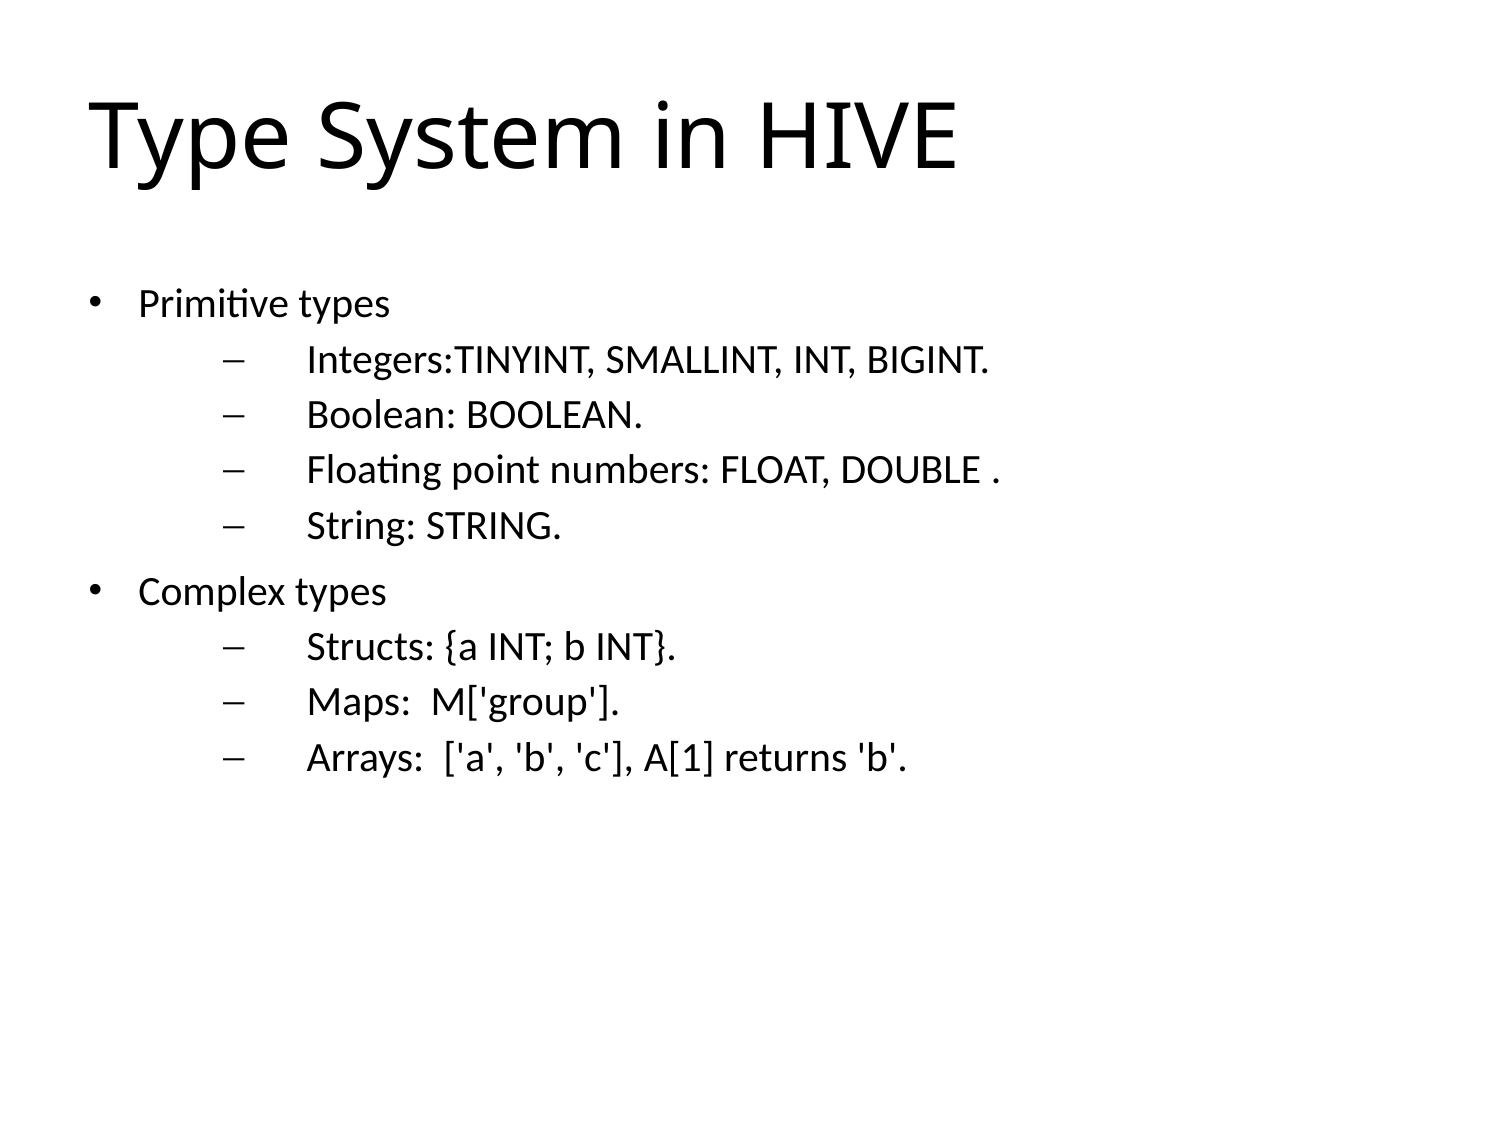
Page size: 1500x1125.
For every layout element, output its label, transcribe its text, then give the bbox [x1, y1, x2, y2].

title Type System in HIVE [75, 21, 1425, 256]
list Primitive types Integers:TINYINT, SMALLINT, INT, BIGINT. Boolean: BOOLEAN. Floating point numbers: FLOAT, DOUBLE . String: STRING. Complex types Structs: {a INT; b INT}. Maps: M['group']. Arrays: ['a', 'b', 'c'], A[1] returns 'b'. [75, 275, 1425, 986]
